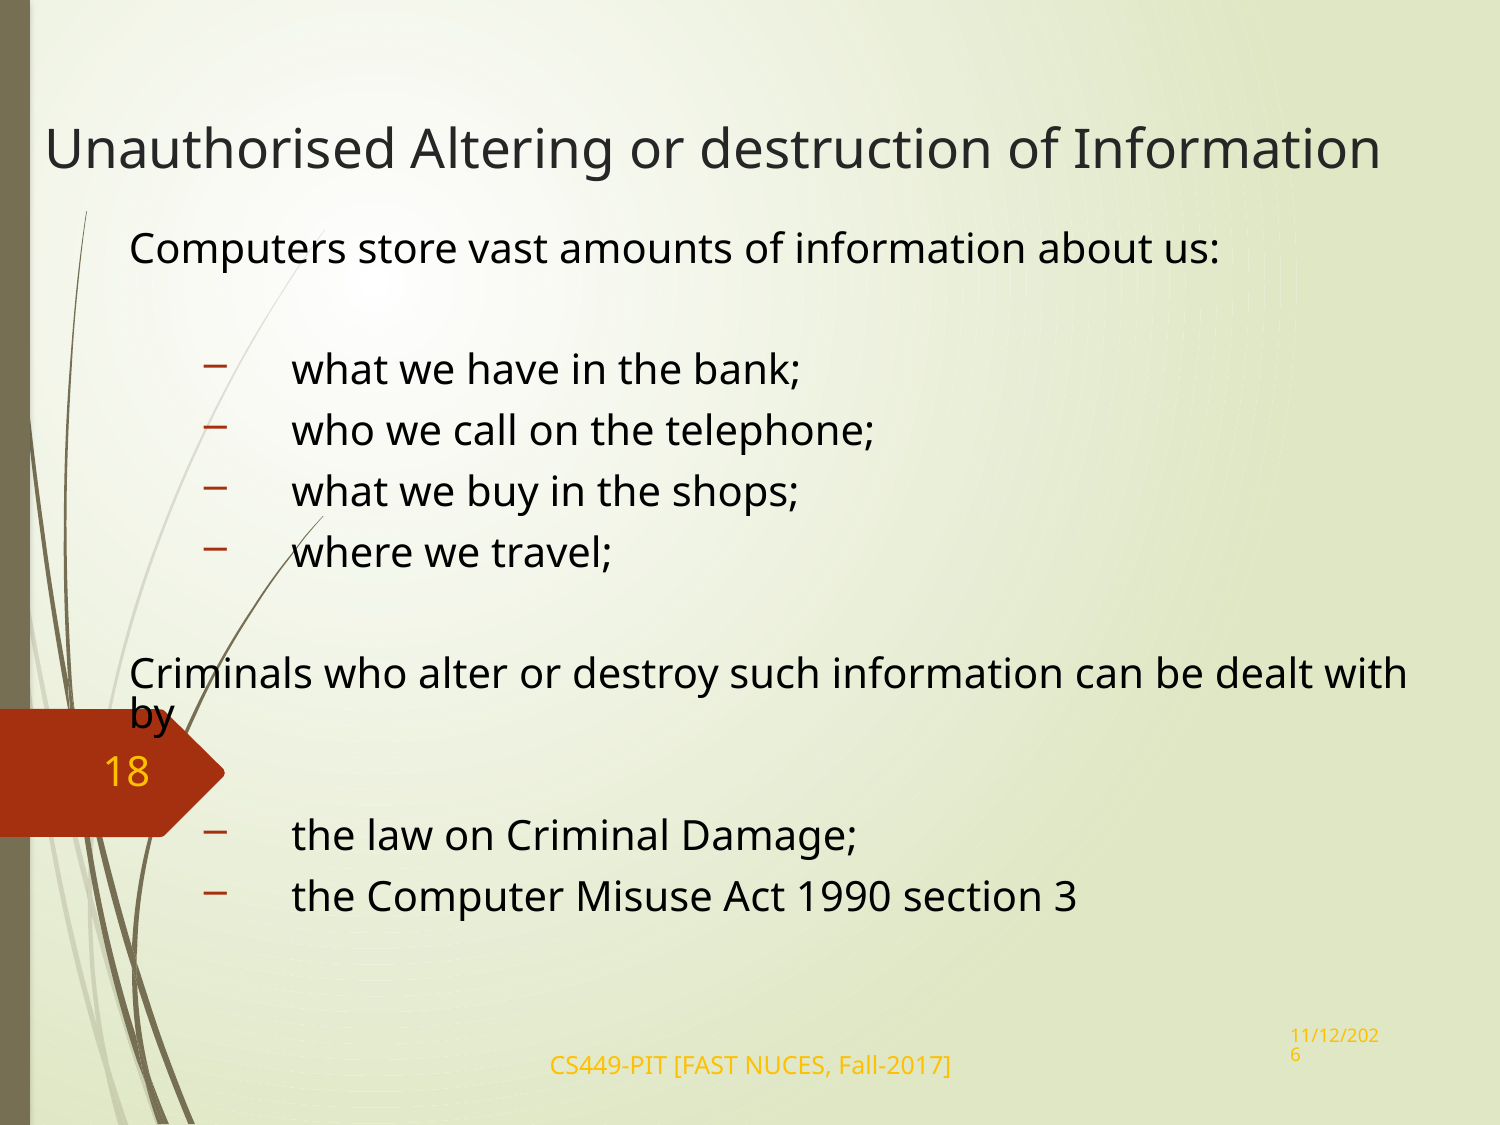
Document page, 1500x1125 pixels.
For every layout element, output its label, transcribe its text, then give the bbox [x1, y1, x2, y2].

subtitle Computers store vast amounts of information about us: what we have in the bank; who we call on the telephone; what we buy in the shops; where we travel; Criminals who alter or destroy such information can be dealt with by the law on Criminal Damage; the Computer Misuse Act 1990 section 3 [114, 223, 1464, 1012]
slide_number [1275, 1006, 1401, 1068]
text_box CS449-PIT [FAST NUCES, Fall-2017] [534, 1042, 967, 1088]
title Unauthorised Altering or destruction of Information [29, 75, 1471, 188]
slide_number 18 [69, 743, 166, 803]
